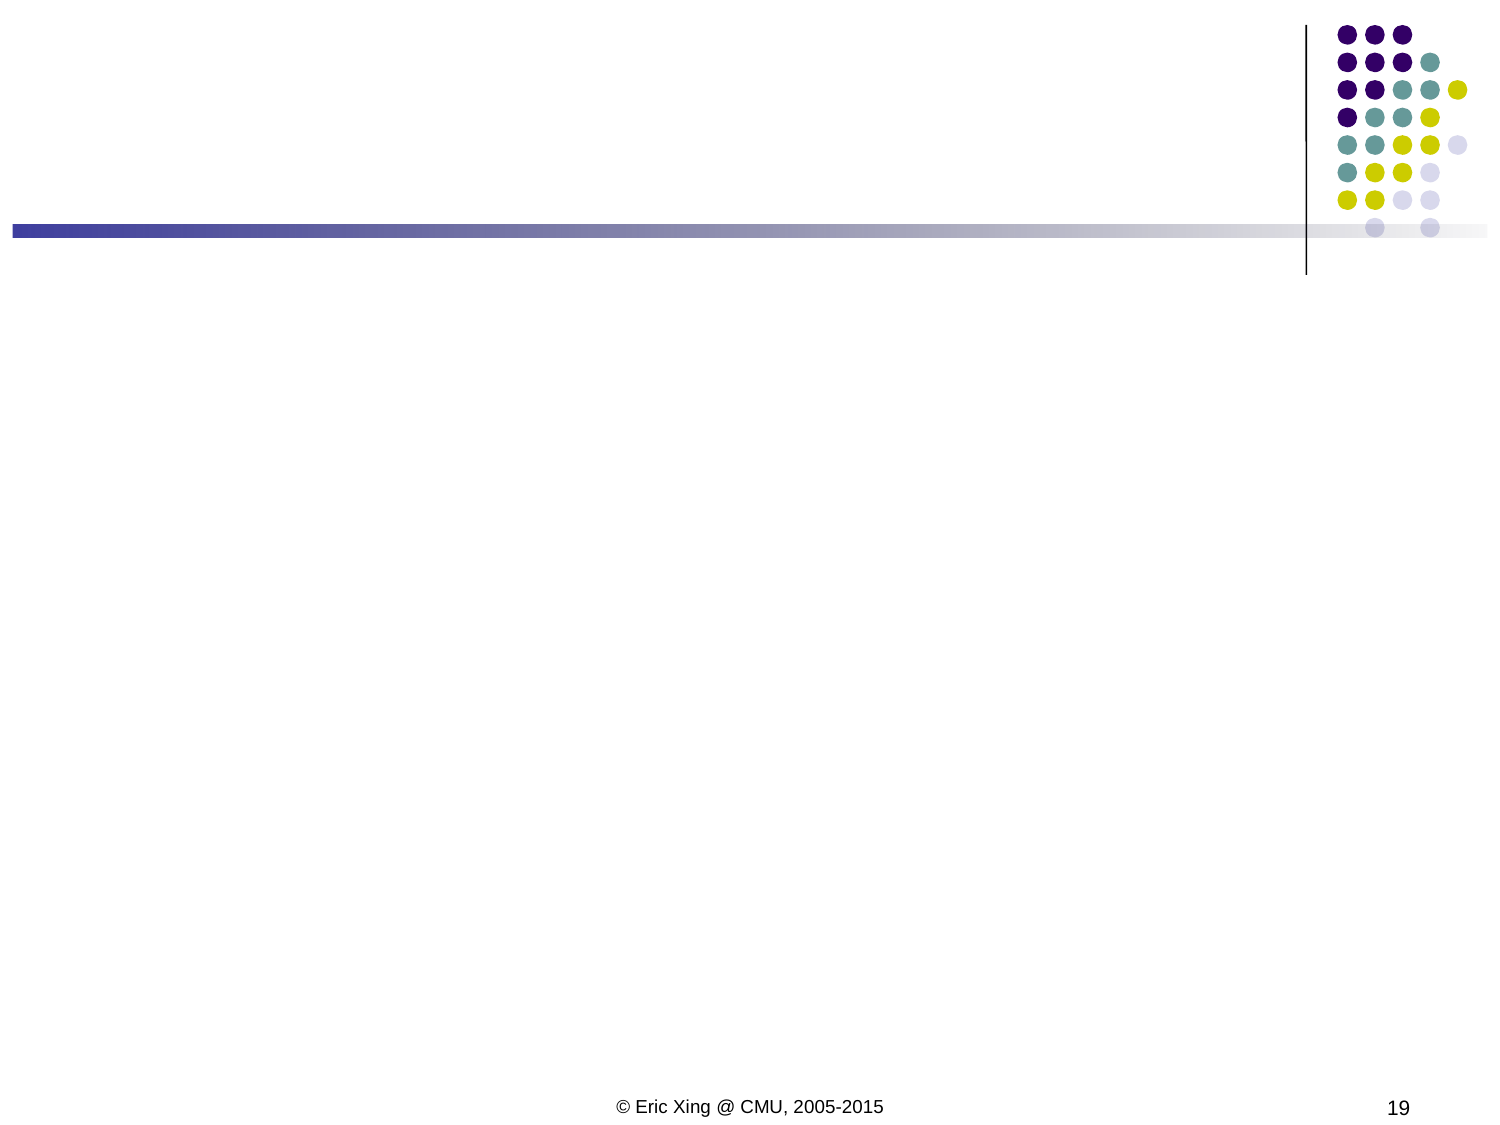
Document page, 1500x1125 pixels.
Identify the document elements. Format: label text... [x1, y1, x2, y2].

footer © Eric Xing @ CMU, 2005-2015 [512, 1087, 988, 1125]
slide_number 19 [1074, 1087, 1426, 1125]
